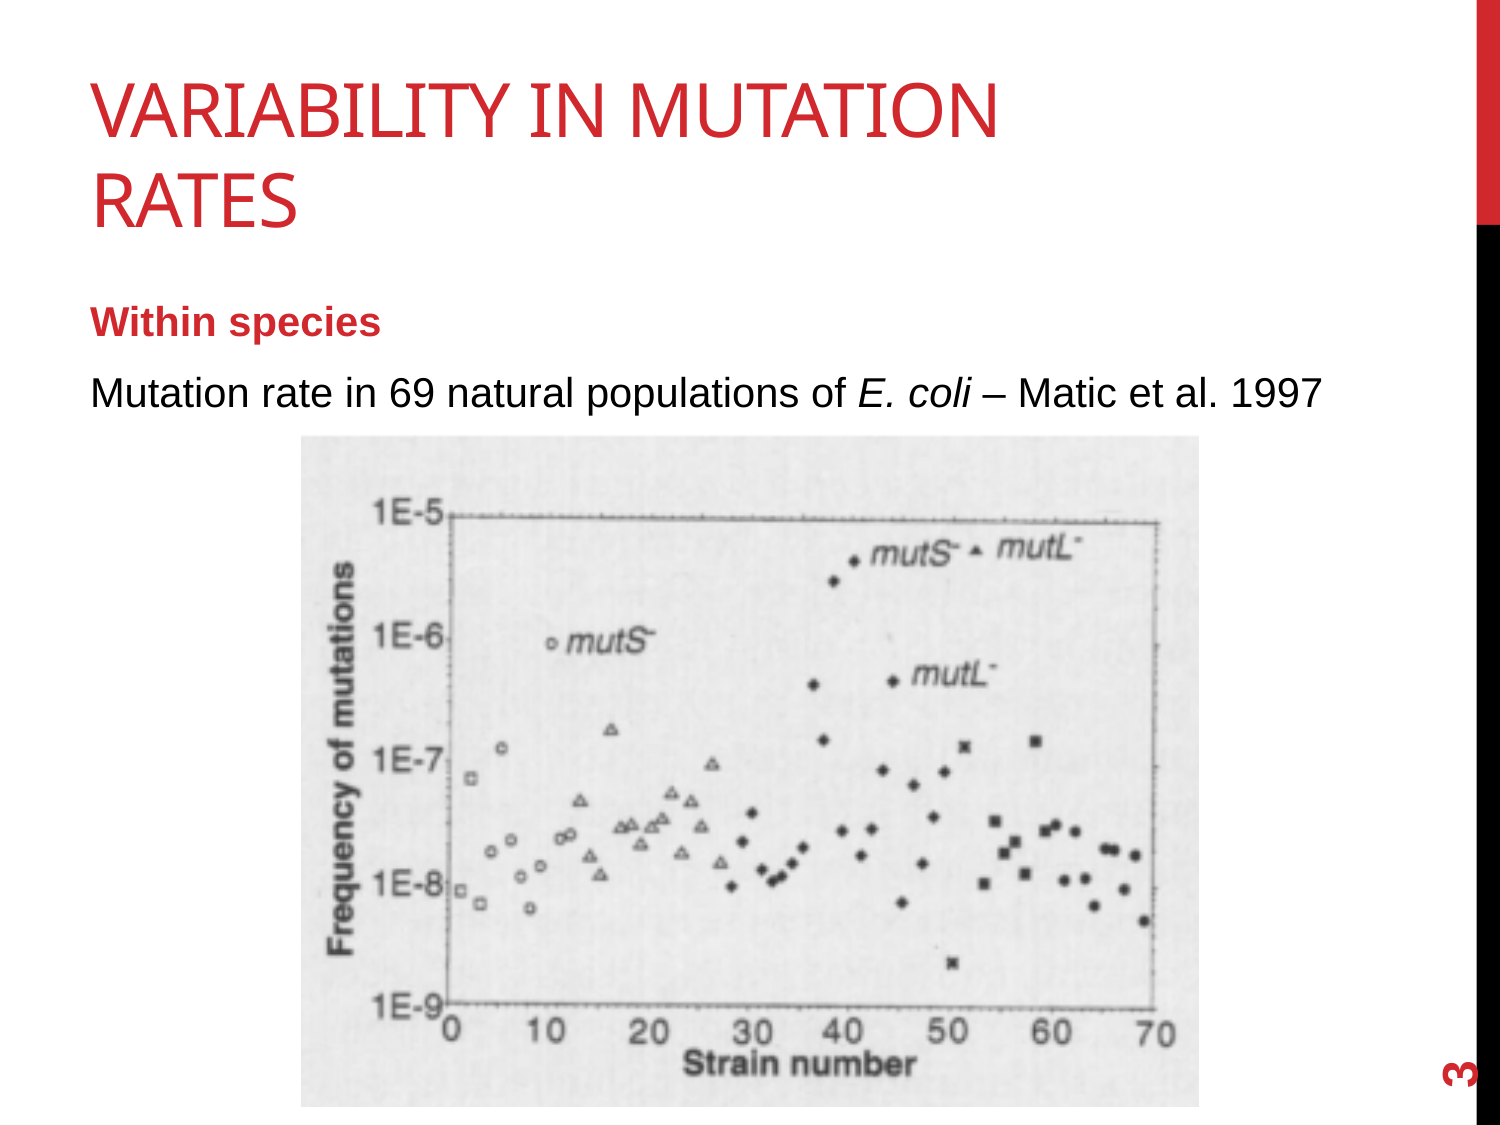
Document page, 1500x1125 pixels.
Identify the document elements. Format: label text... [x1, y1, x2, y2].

slide_number 3 [1427, 887, 1488, 1104]
title Variability in mutation rates [75, 25, 1025, 250]
list Within species Mutation rate in 69 natural populations of E. coli – Matic et al. 1997 [75, 287, 1365, 1005]
picture [300, 430, 1200, 1107]
